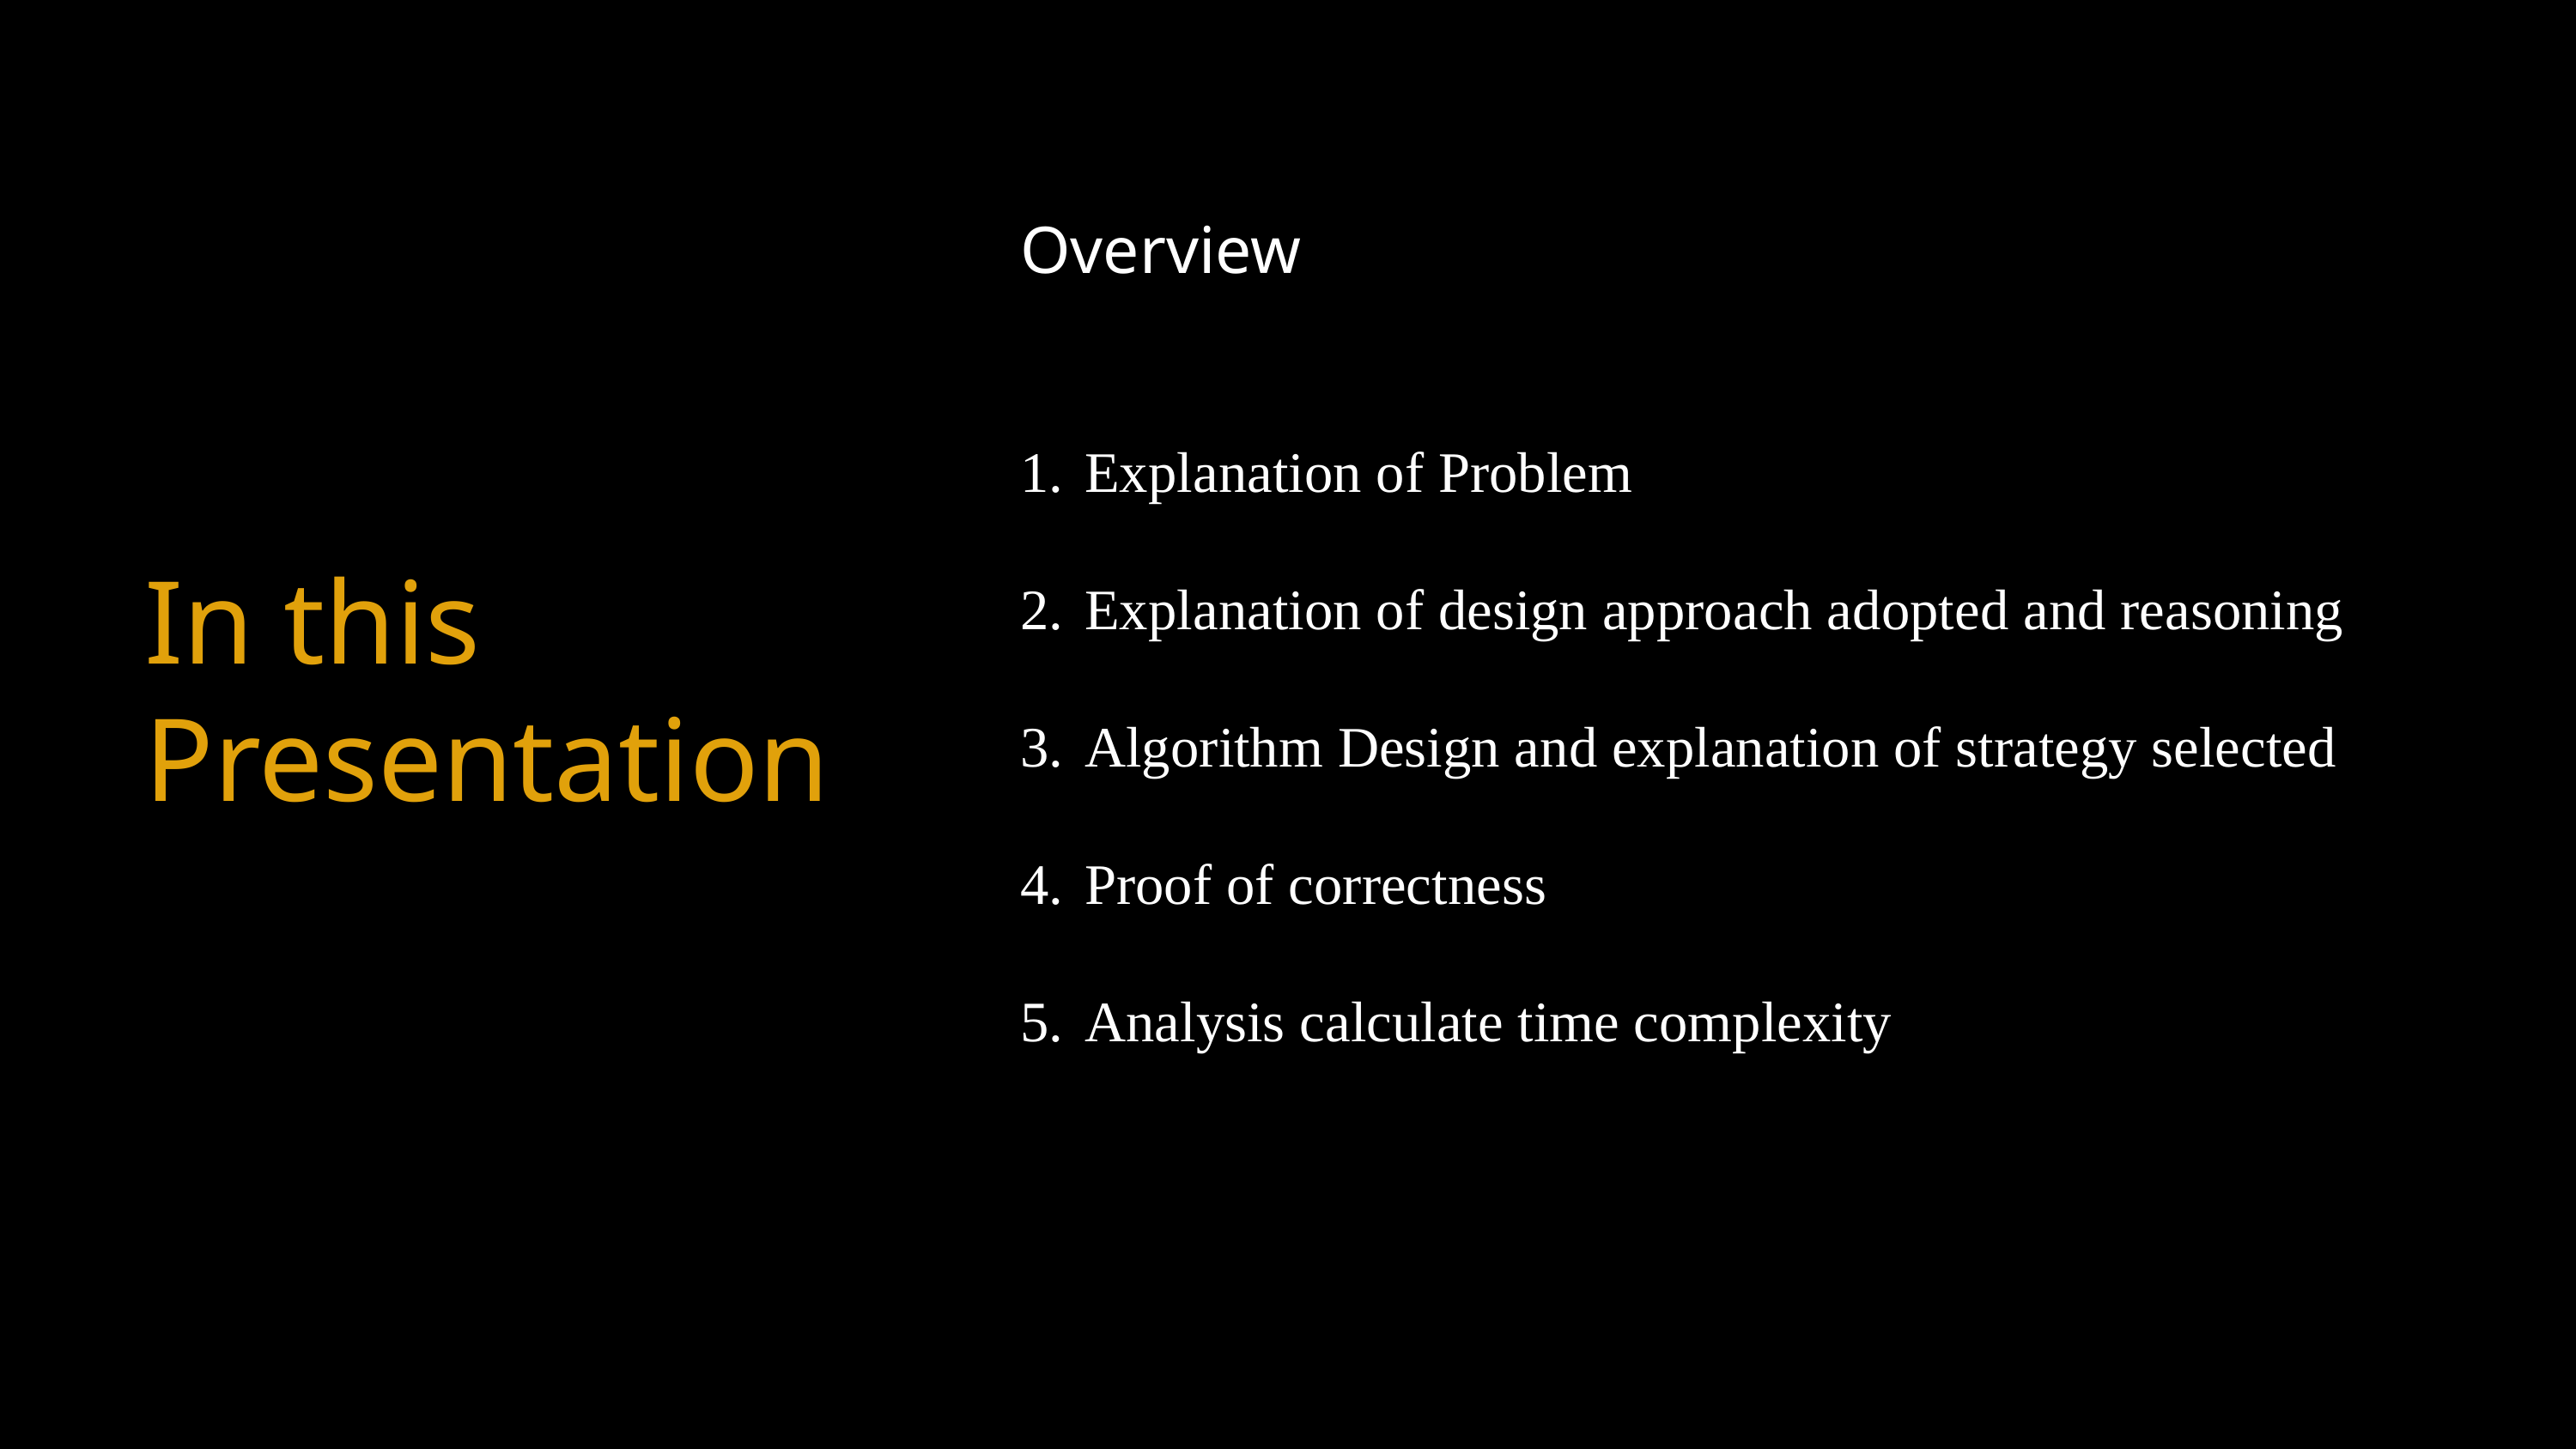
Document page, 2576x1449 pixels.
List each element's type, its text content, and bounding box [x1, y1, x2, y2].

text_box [1019, 209, 2432, 1040]
text_box In this Presentation [144, 549, 1015, 824]
